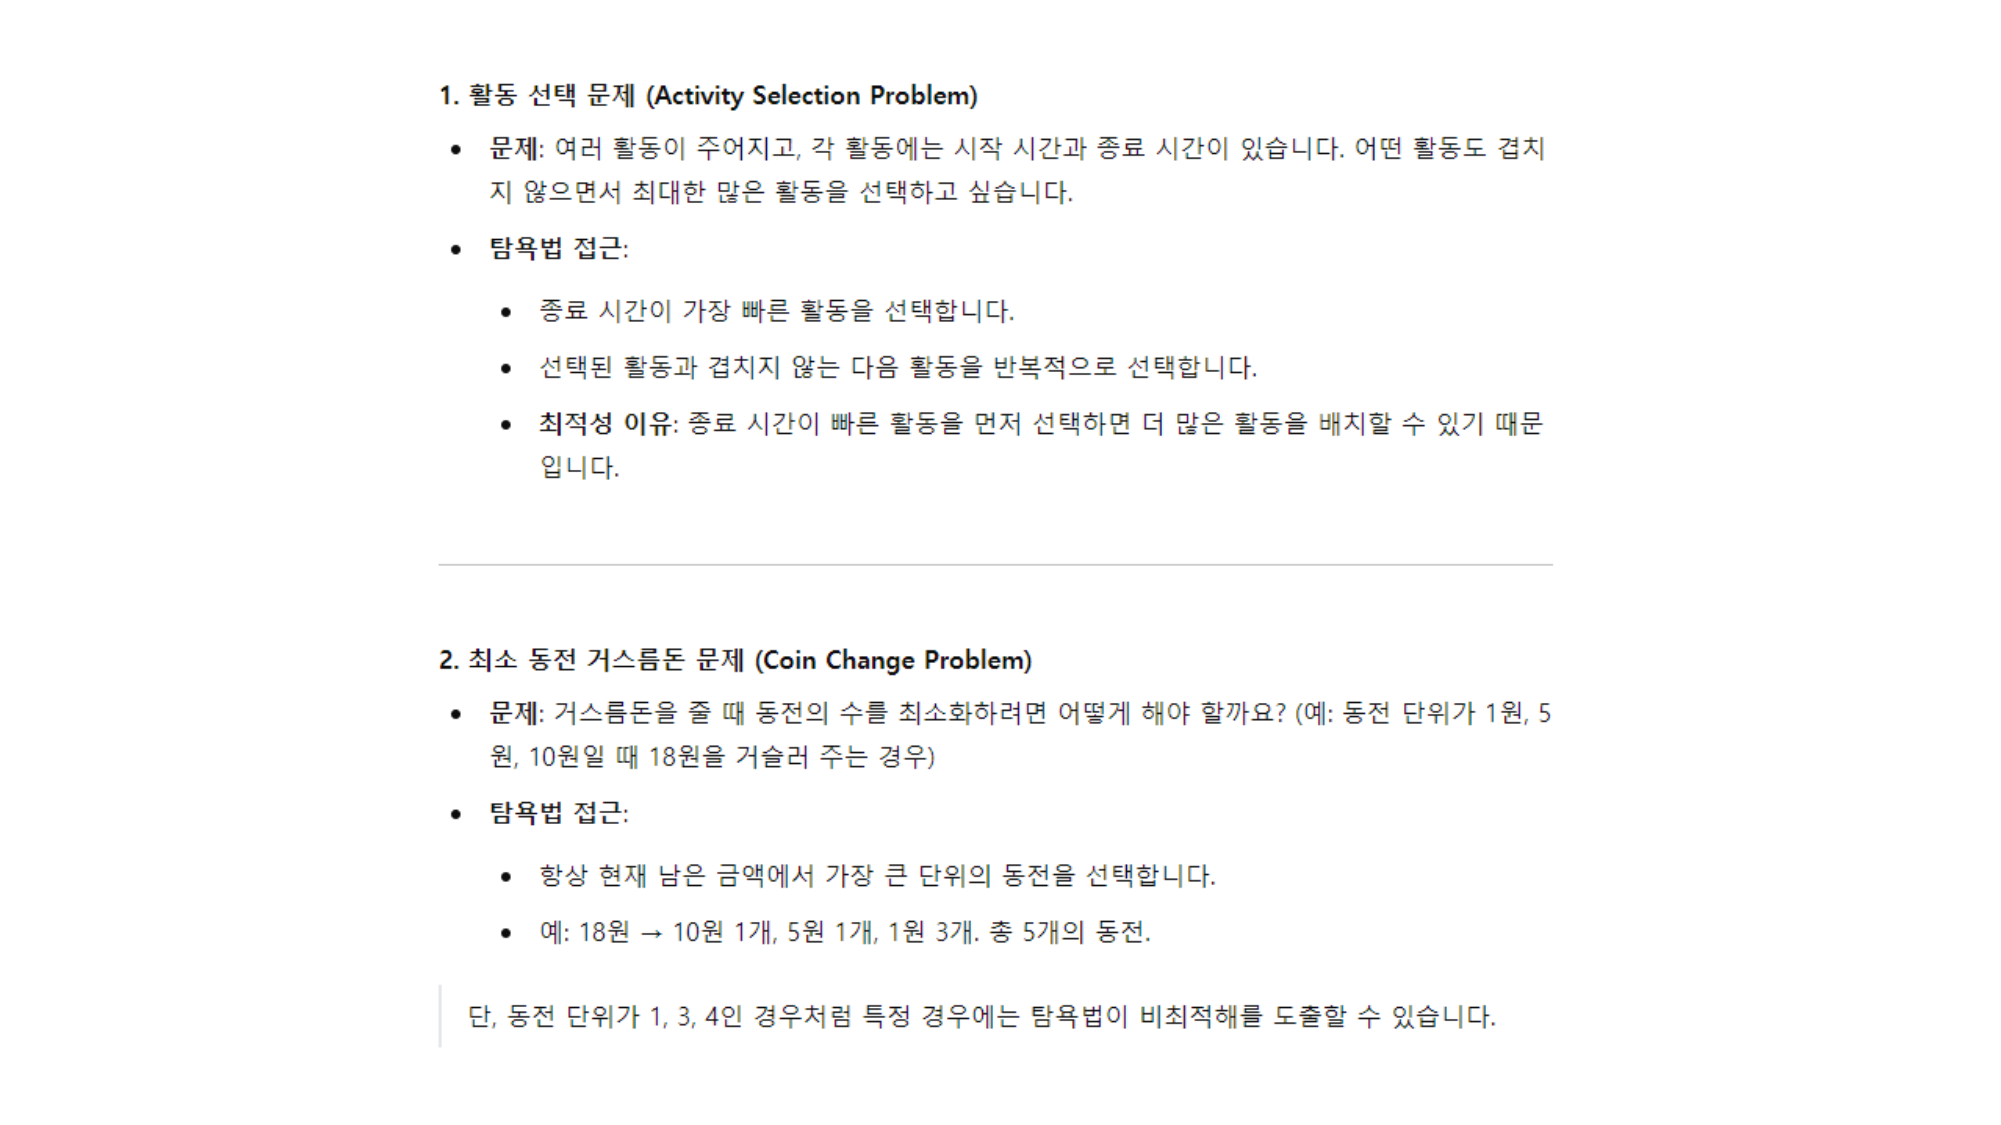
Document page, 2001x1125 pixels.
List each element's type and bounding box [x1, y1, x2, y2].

picture [406, 56, 1594, 1069]
